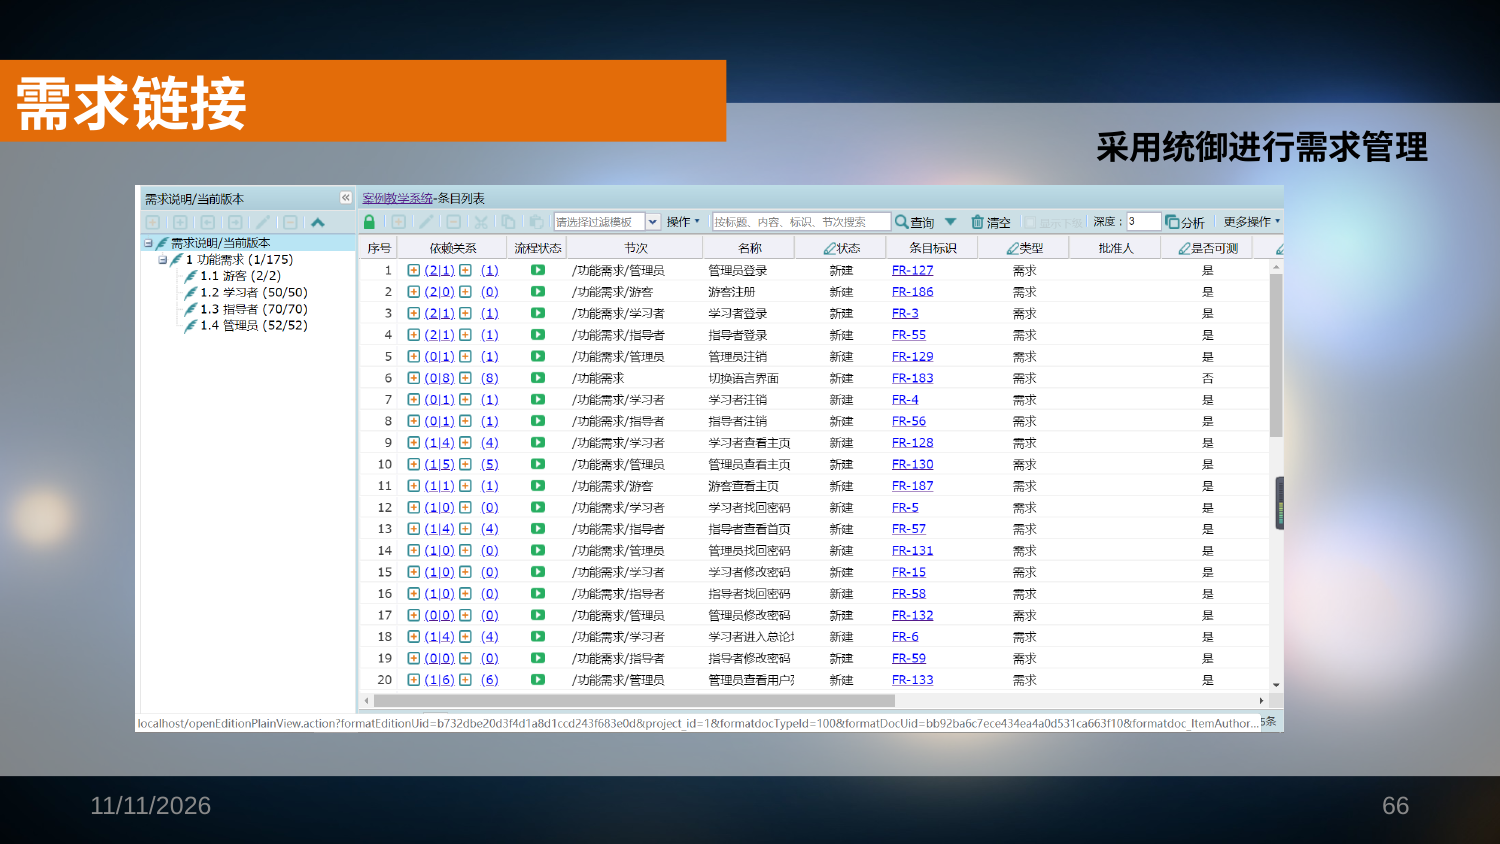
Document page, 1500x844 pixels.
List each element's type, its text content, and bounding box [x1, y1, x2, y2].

text_box 需求链接 [0, 59, 727, 145]
slide_number 66 [1074, 781, 1426, 828]
text_box 采用统御进行需求管理 [1081, 118, 1444, 174]
picture [0, 0, 1500, 102]
picture [0, 777, 1500, 844]
picture [135, 185, 1284, 733]
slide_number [74, 781, 426, 828]
text_box [0, 102, 1500, 777]
